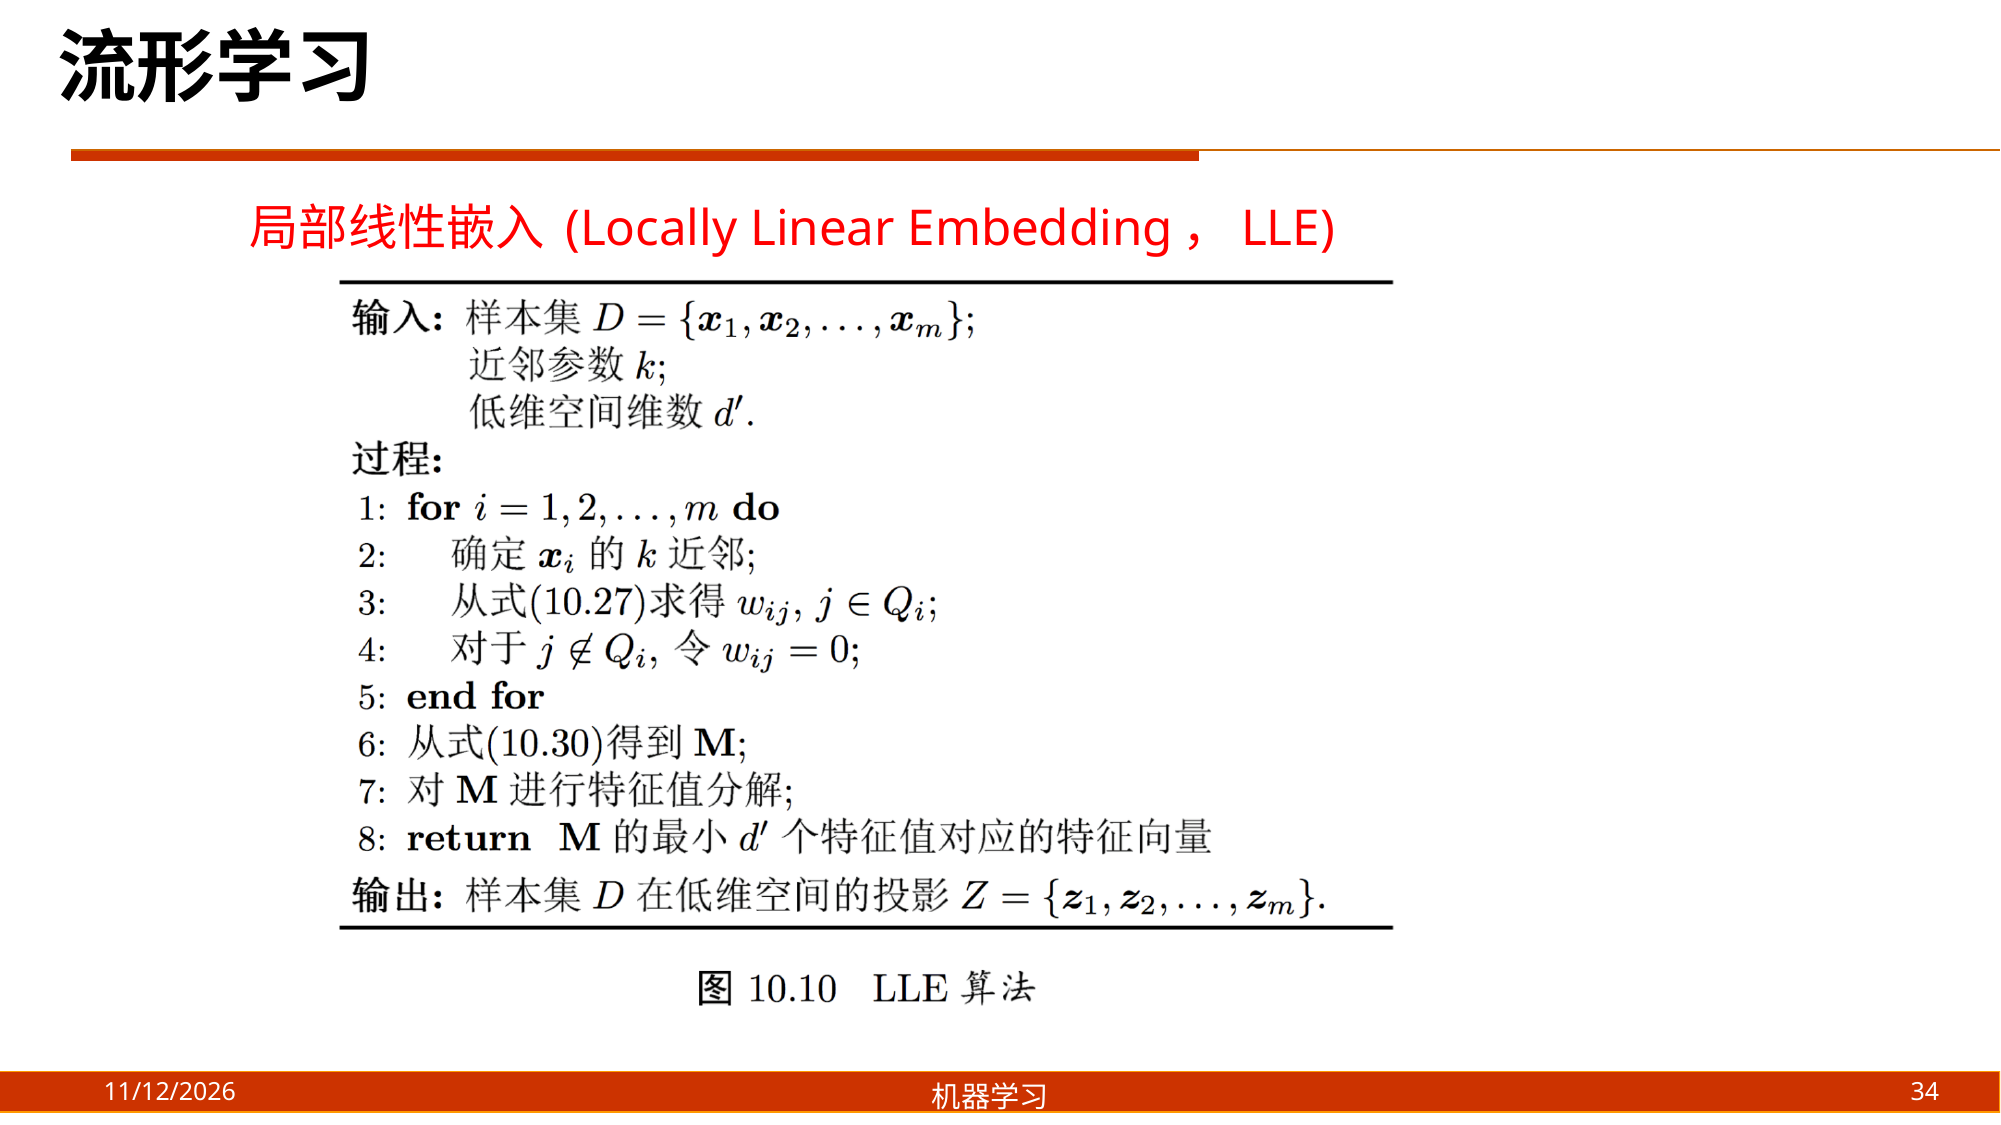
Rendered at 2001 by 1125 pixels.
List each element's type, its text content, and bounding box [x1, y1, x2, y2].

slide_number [103, 1074, 538, 1115]
text_box 流形学习 [42, 8, 1223, 138]
slide_number 34 [1505, 1074, 1940, 1113]
text_box 局部线性嵌入 (Locally Linear Embedding，LLE) [234, 188, 1651, 264]
picture [320, 263, 1407, 1018]
